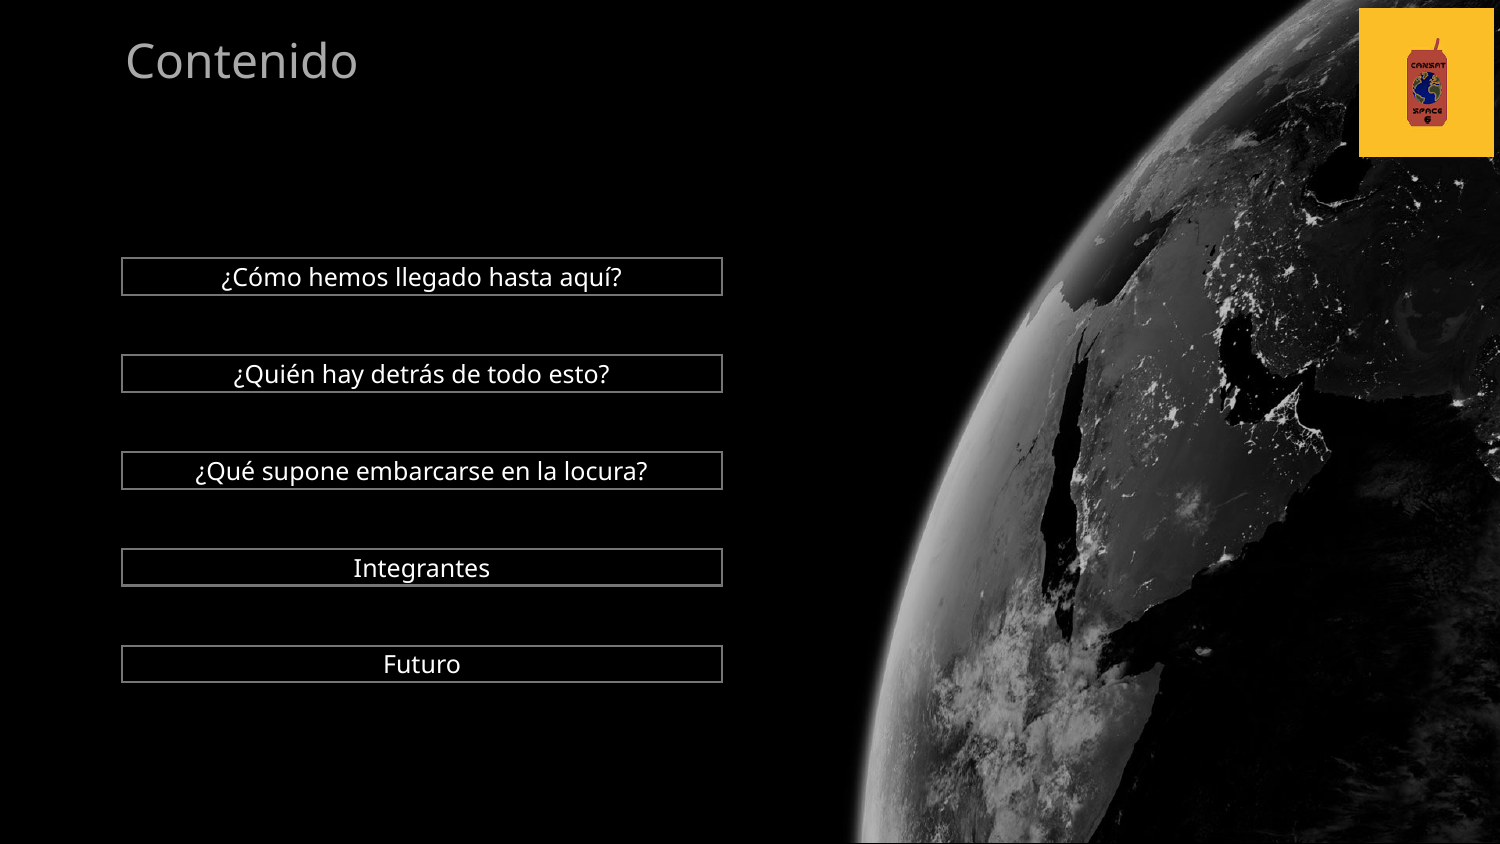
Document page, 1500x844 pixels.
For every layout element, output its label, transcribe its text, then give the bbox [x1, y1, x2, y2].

text_box Contenido [121, 28, 459, 90]
text_box ¿Quién hay detrás de todo esto? [121, 355, 681, 392]
text_box Integrantes [121, 548, 681, 586]
text_box ¿Qué supone embarcarse en la locura? [121, 451, 681, 489]
text_box ¿Cómo hemos llegado hasta aquí? [121, 258, 681, 295]
text_box Futuro [121, 645, 681, 683]
picture [686, 0, 1500, 844]
